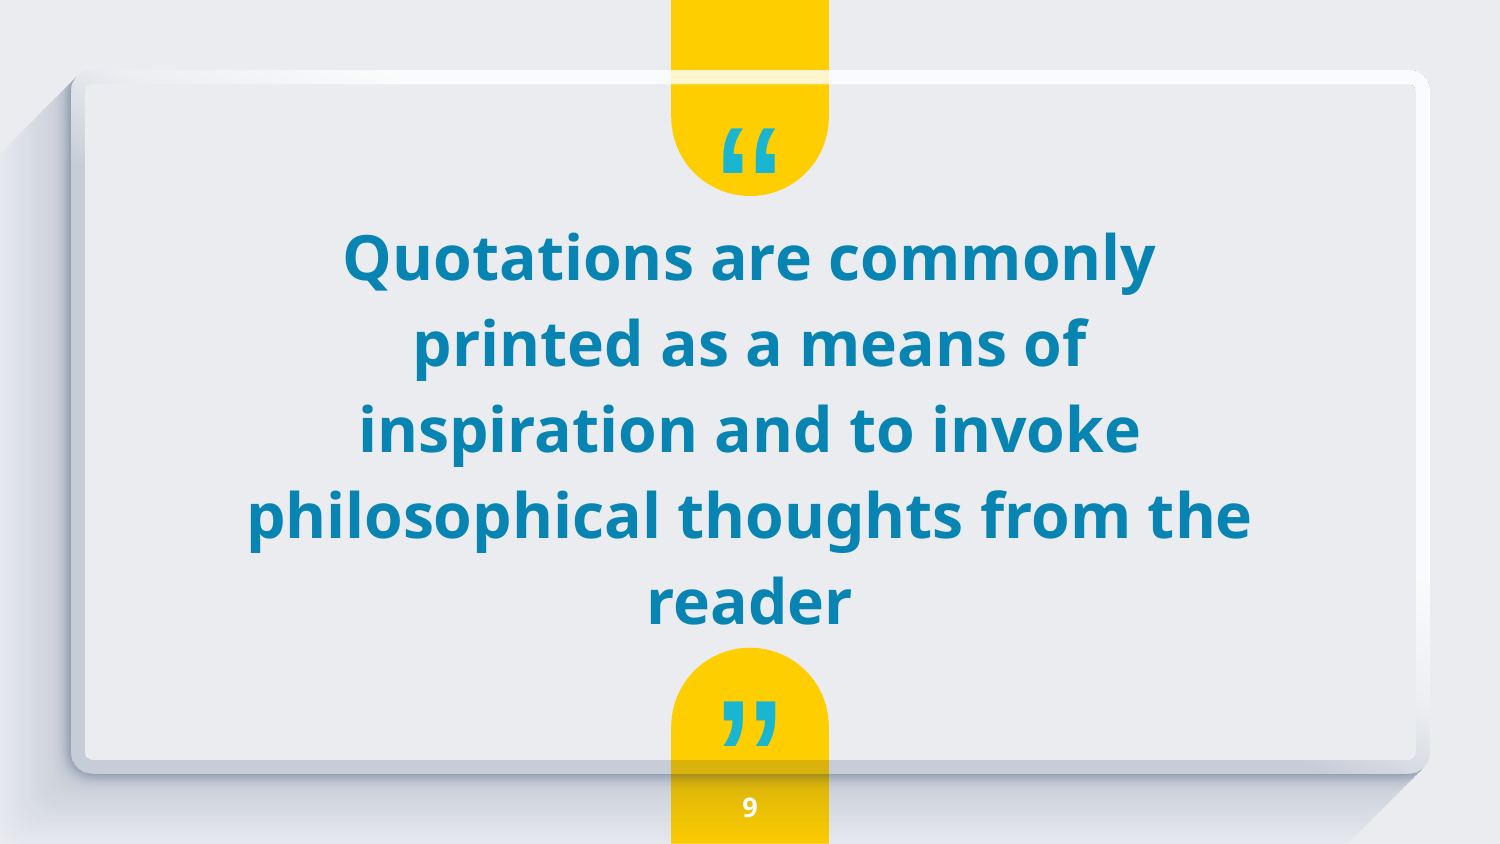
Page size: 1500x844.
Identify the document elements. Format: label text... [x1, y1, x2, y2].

slide_number 9 [671, 773, 829, 844]
list Quotations are commonly printed as a means of inspiration and to invoke philosophical thoughts from the reader [236, 196, 1264, 648]
picture [0, 0, 1500, 844]
